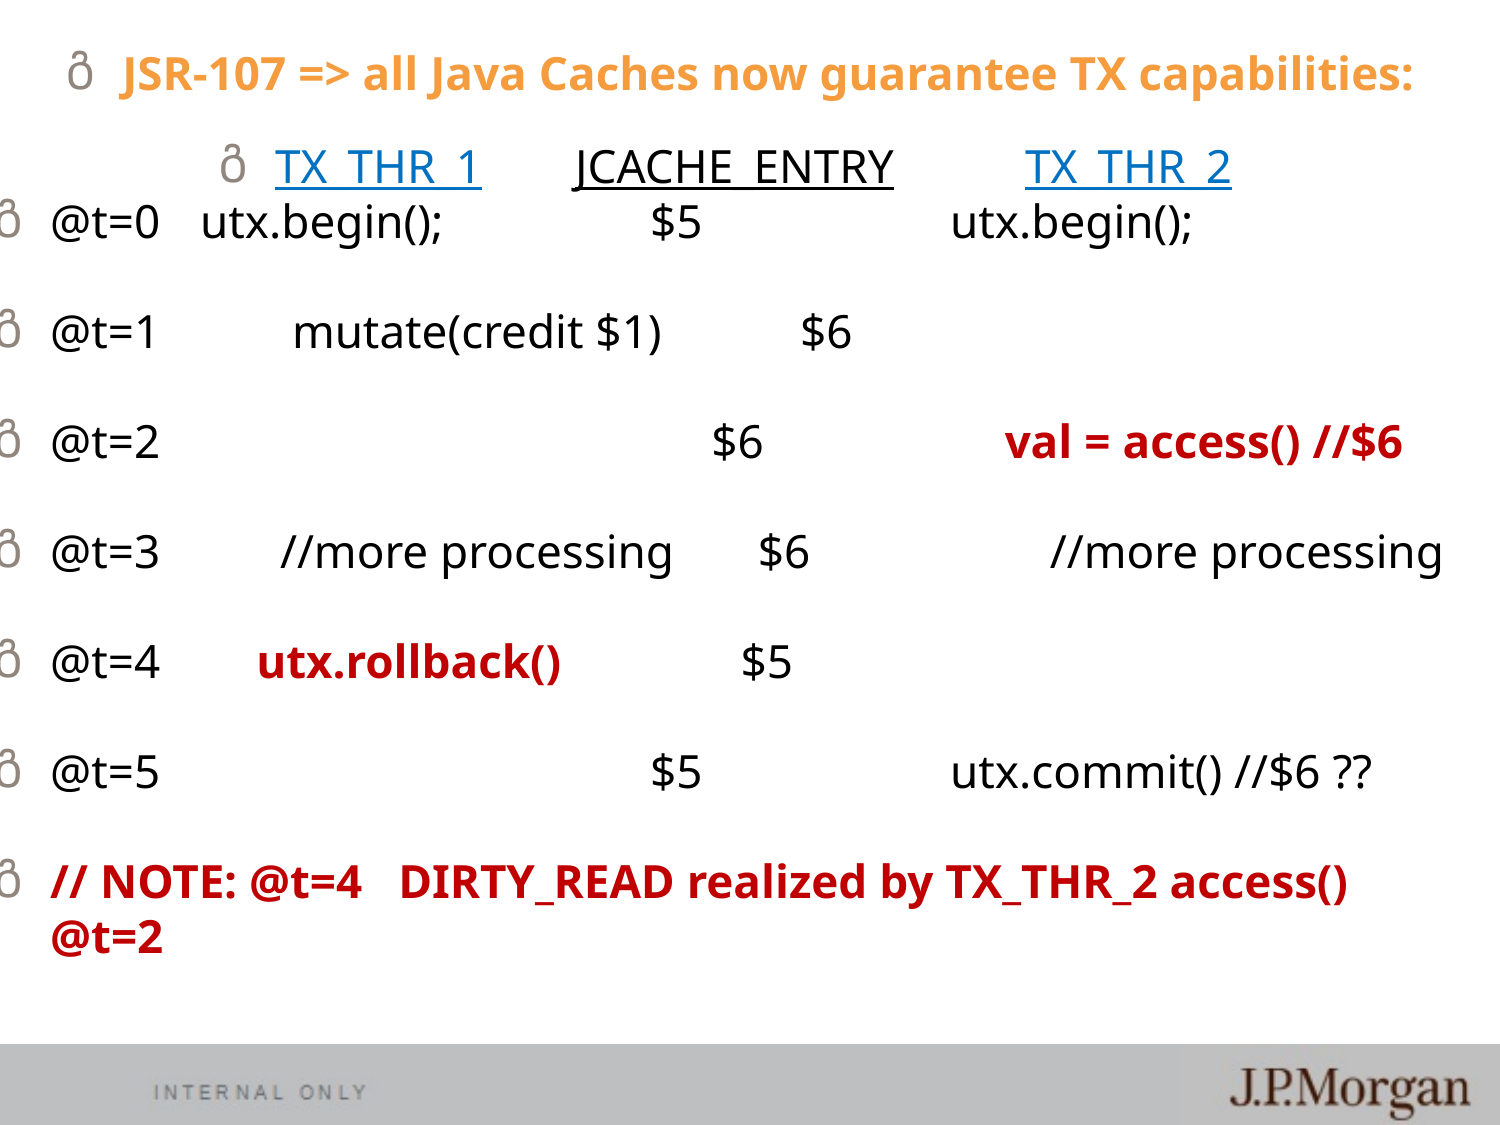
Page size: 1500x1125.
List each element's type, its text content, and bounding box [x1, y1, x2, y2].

text_box TX_THR_1 JCACHE_ENTRY TX_THR_2 @t=0 utx.begin(); $5 utx.begin(); @t=1 mutate(credit $1) $6 @t=2 $6 val = access() //$6 @t=3 //more processing $6 //more processing @t=4 utx.rollback() $5 @t=5 $5 utx.commit() //$6 ?? // NOTE: @t=4 DIRTY_READ realized by TX_THR_2 access() @t=2 [0, 137, 1457, 963]
text_box JSR-107 => all Java Caches now guarantee TX capabilities: [65, 44, 1427, 100]
picture [0, 1044, 1500, 1125]
